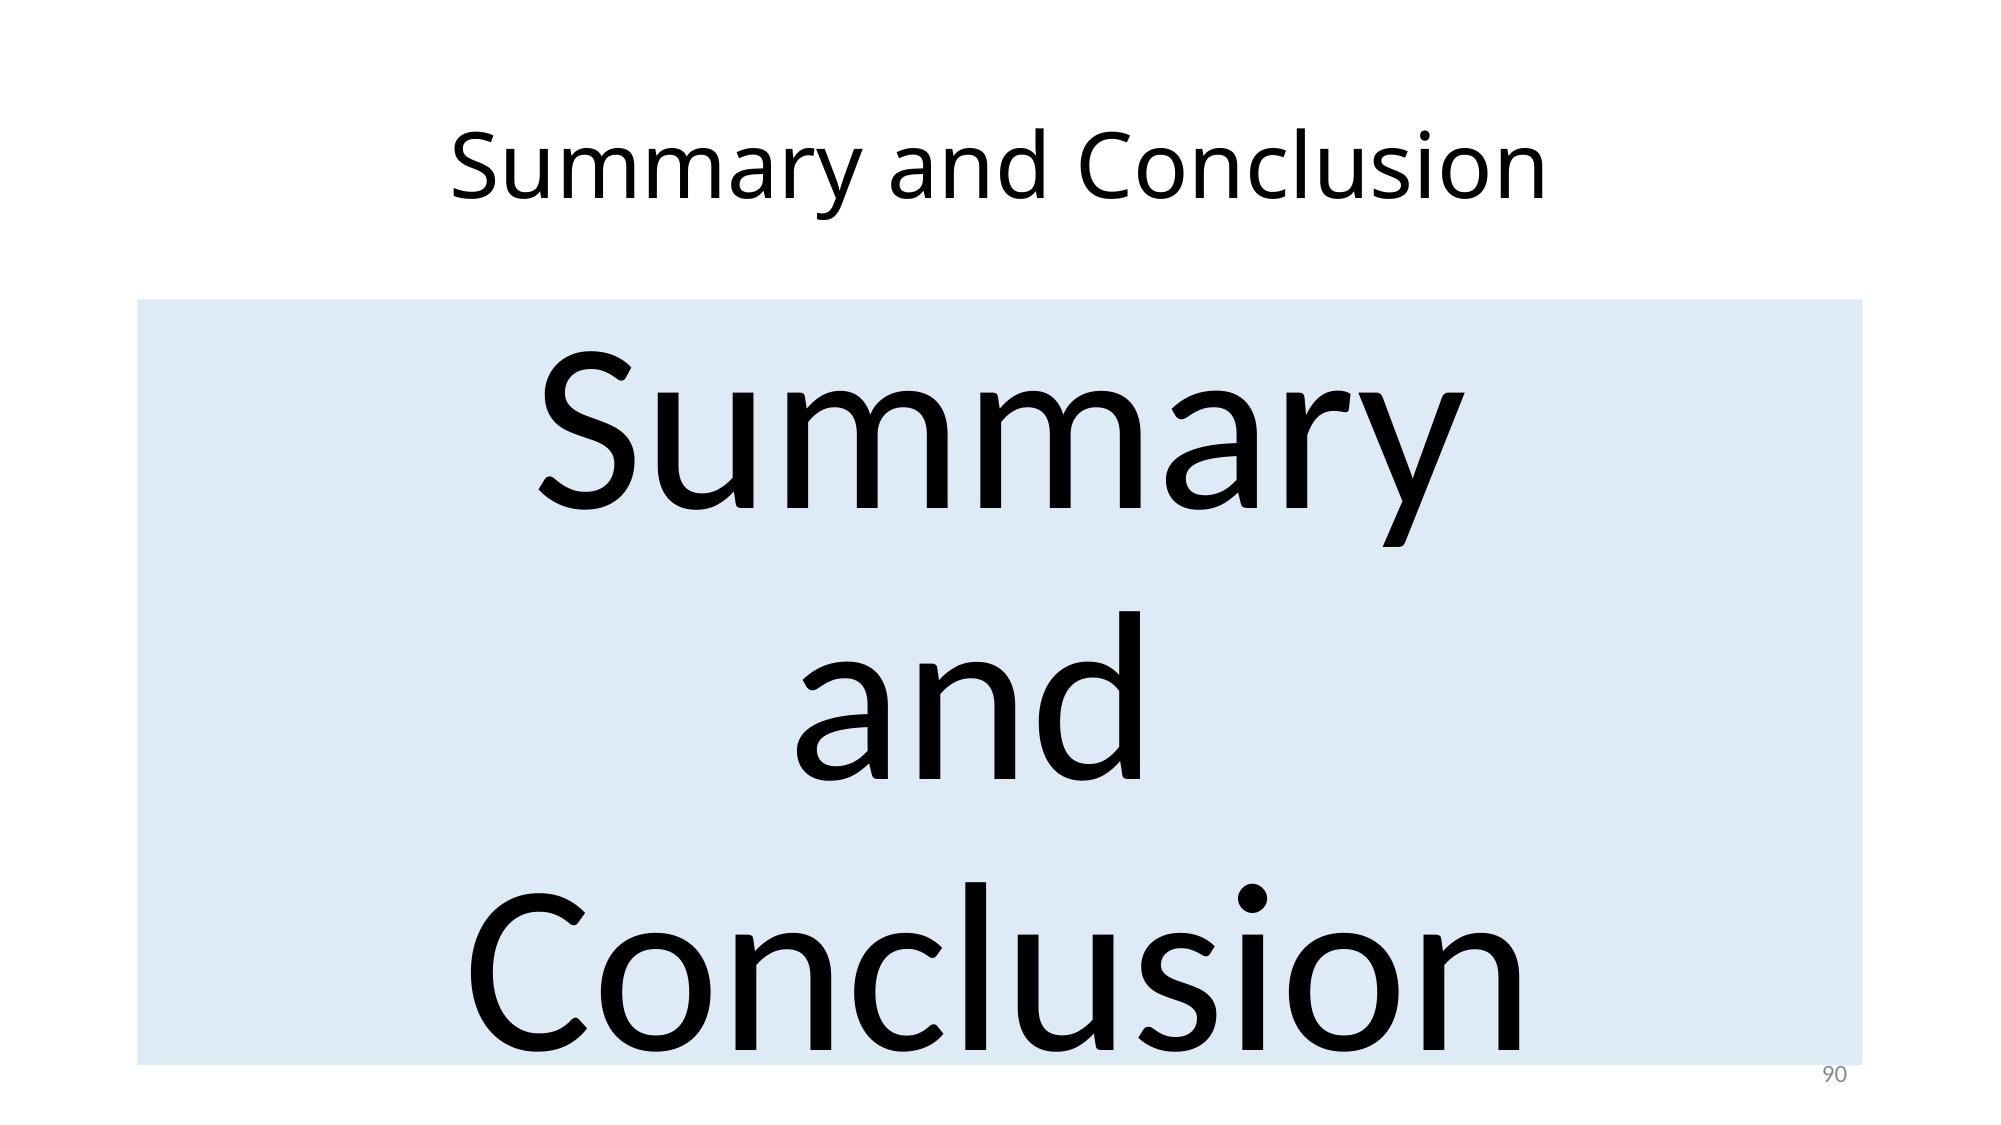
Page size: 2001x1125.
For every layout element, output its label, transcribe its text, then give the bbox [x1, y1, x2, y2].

slide_number 90 [1412, 1042, 1863, 1103]
list Summary and Conclusion [137, 299, 1863, 1066]
title Summary and Conclusion [137, 59, 1863, 278]
